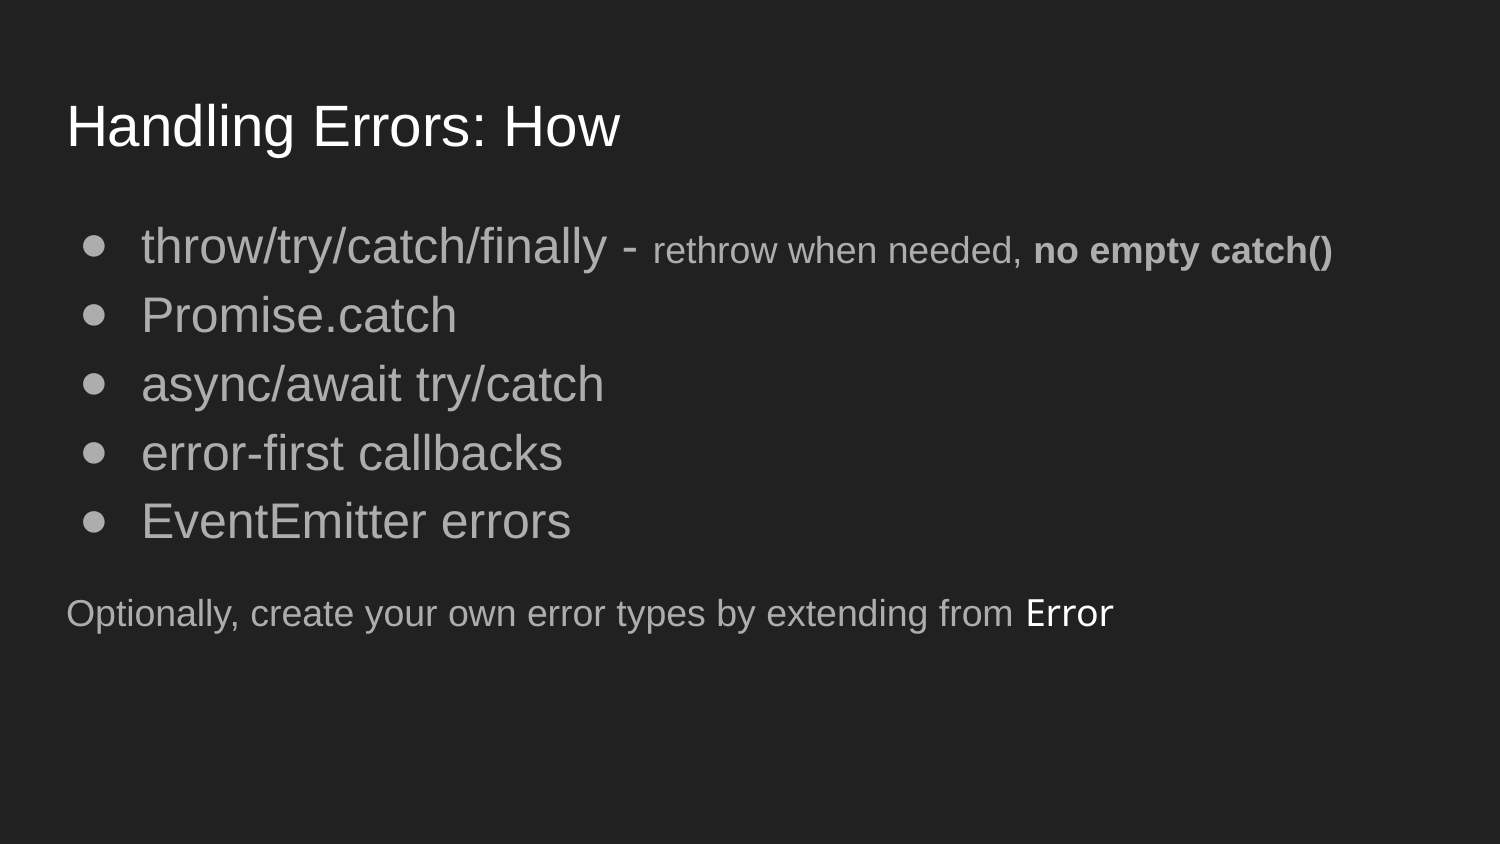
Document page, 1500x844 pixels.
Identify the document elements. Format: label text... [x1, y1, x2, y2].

list throw/try/catch/finally - rethrow when needed, no empty catch() Promise.catch async/await try/catch error-first callbacks EventEmitter errors Optionally, create your own error types by extending from Error [51, 189, 1449, 750]
title Handling Errors: How [51, 72, 1449, 167]
